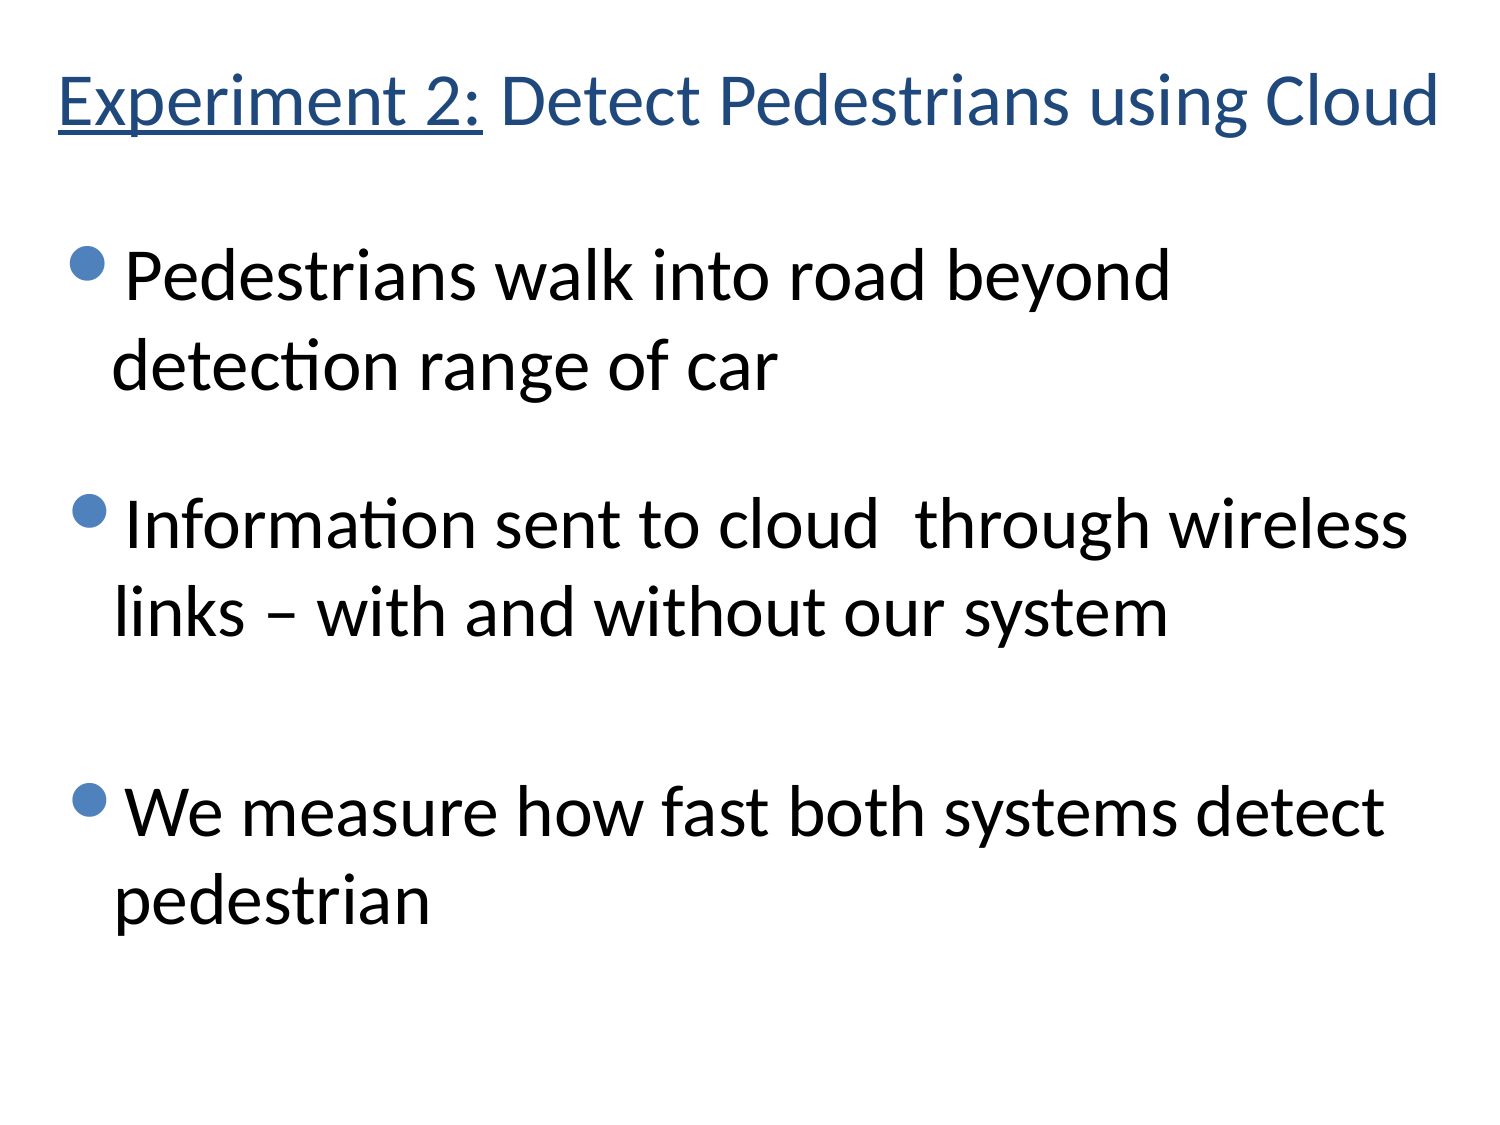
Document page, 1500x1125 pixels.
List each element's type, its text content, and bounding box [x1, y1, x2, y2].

text_box Information sent to cloud through wireless links – with and without our system We measure how fast both systems detect pedestrian [39, 467, 1453, 1030]
title Experiment 2: Detect Pedestrians using Cloud [0, 1, 1500, 190]
text_box Pedestrians walk into road beyond detection range of car [36, 218, 1450, 1006]
